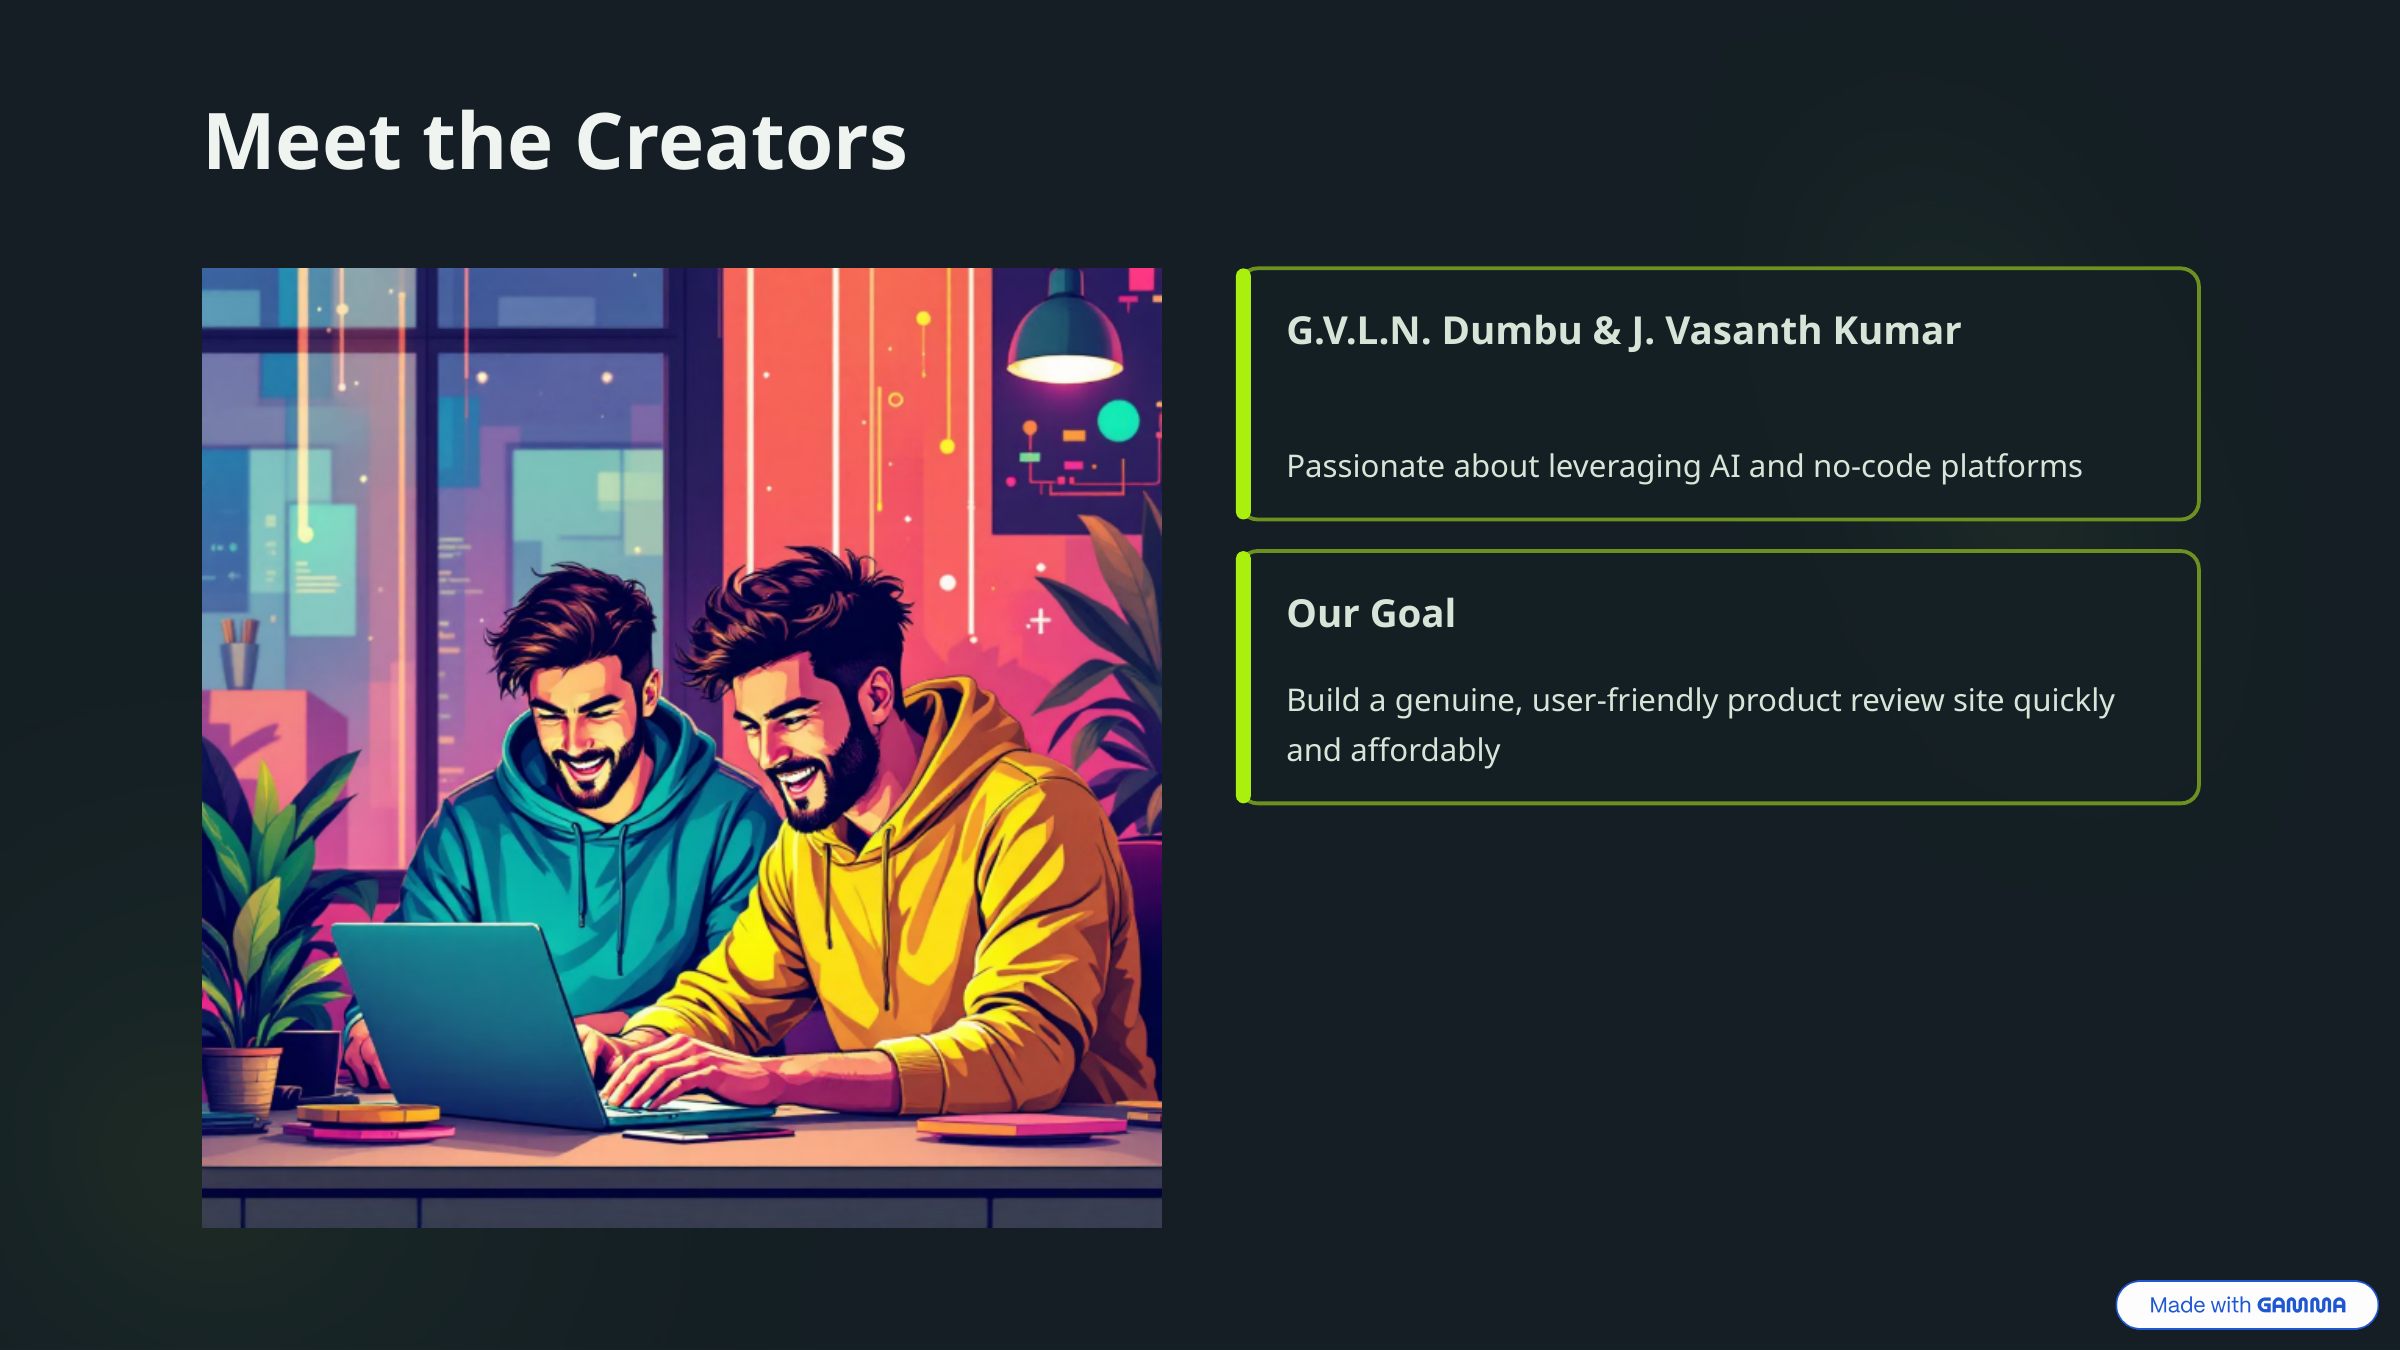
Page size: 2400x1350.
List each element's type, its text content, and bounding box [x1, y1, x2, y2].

text_box G.V.L.N. Dumbu & J. Vasanth Kumar [1286, 303, 2164, 403]
picture [2106, 1271, 2389, 1339]
text_box [1235, 551, 1251, 804]
picture [202, 268, 1162, 1228]
text_box [1249, 550, 2199, 804]
text_box Build a genuine, user-friendly product review site quickly and affordably [1286, 667, 2164, 769]
text_box [1249, 268, 2199, 520]
text_box Our Goal [1286, 586, 1681, 636]
text_box Meet the Creators [202, 86, 1341, 186]
text_box Passionate about leveraging AI and no-code platforms [1286, 433, 2164, 485]
text_box [1235, 268, 1251, 520]
